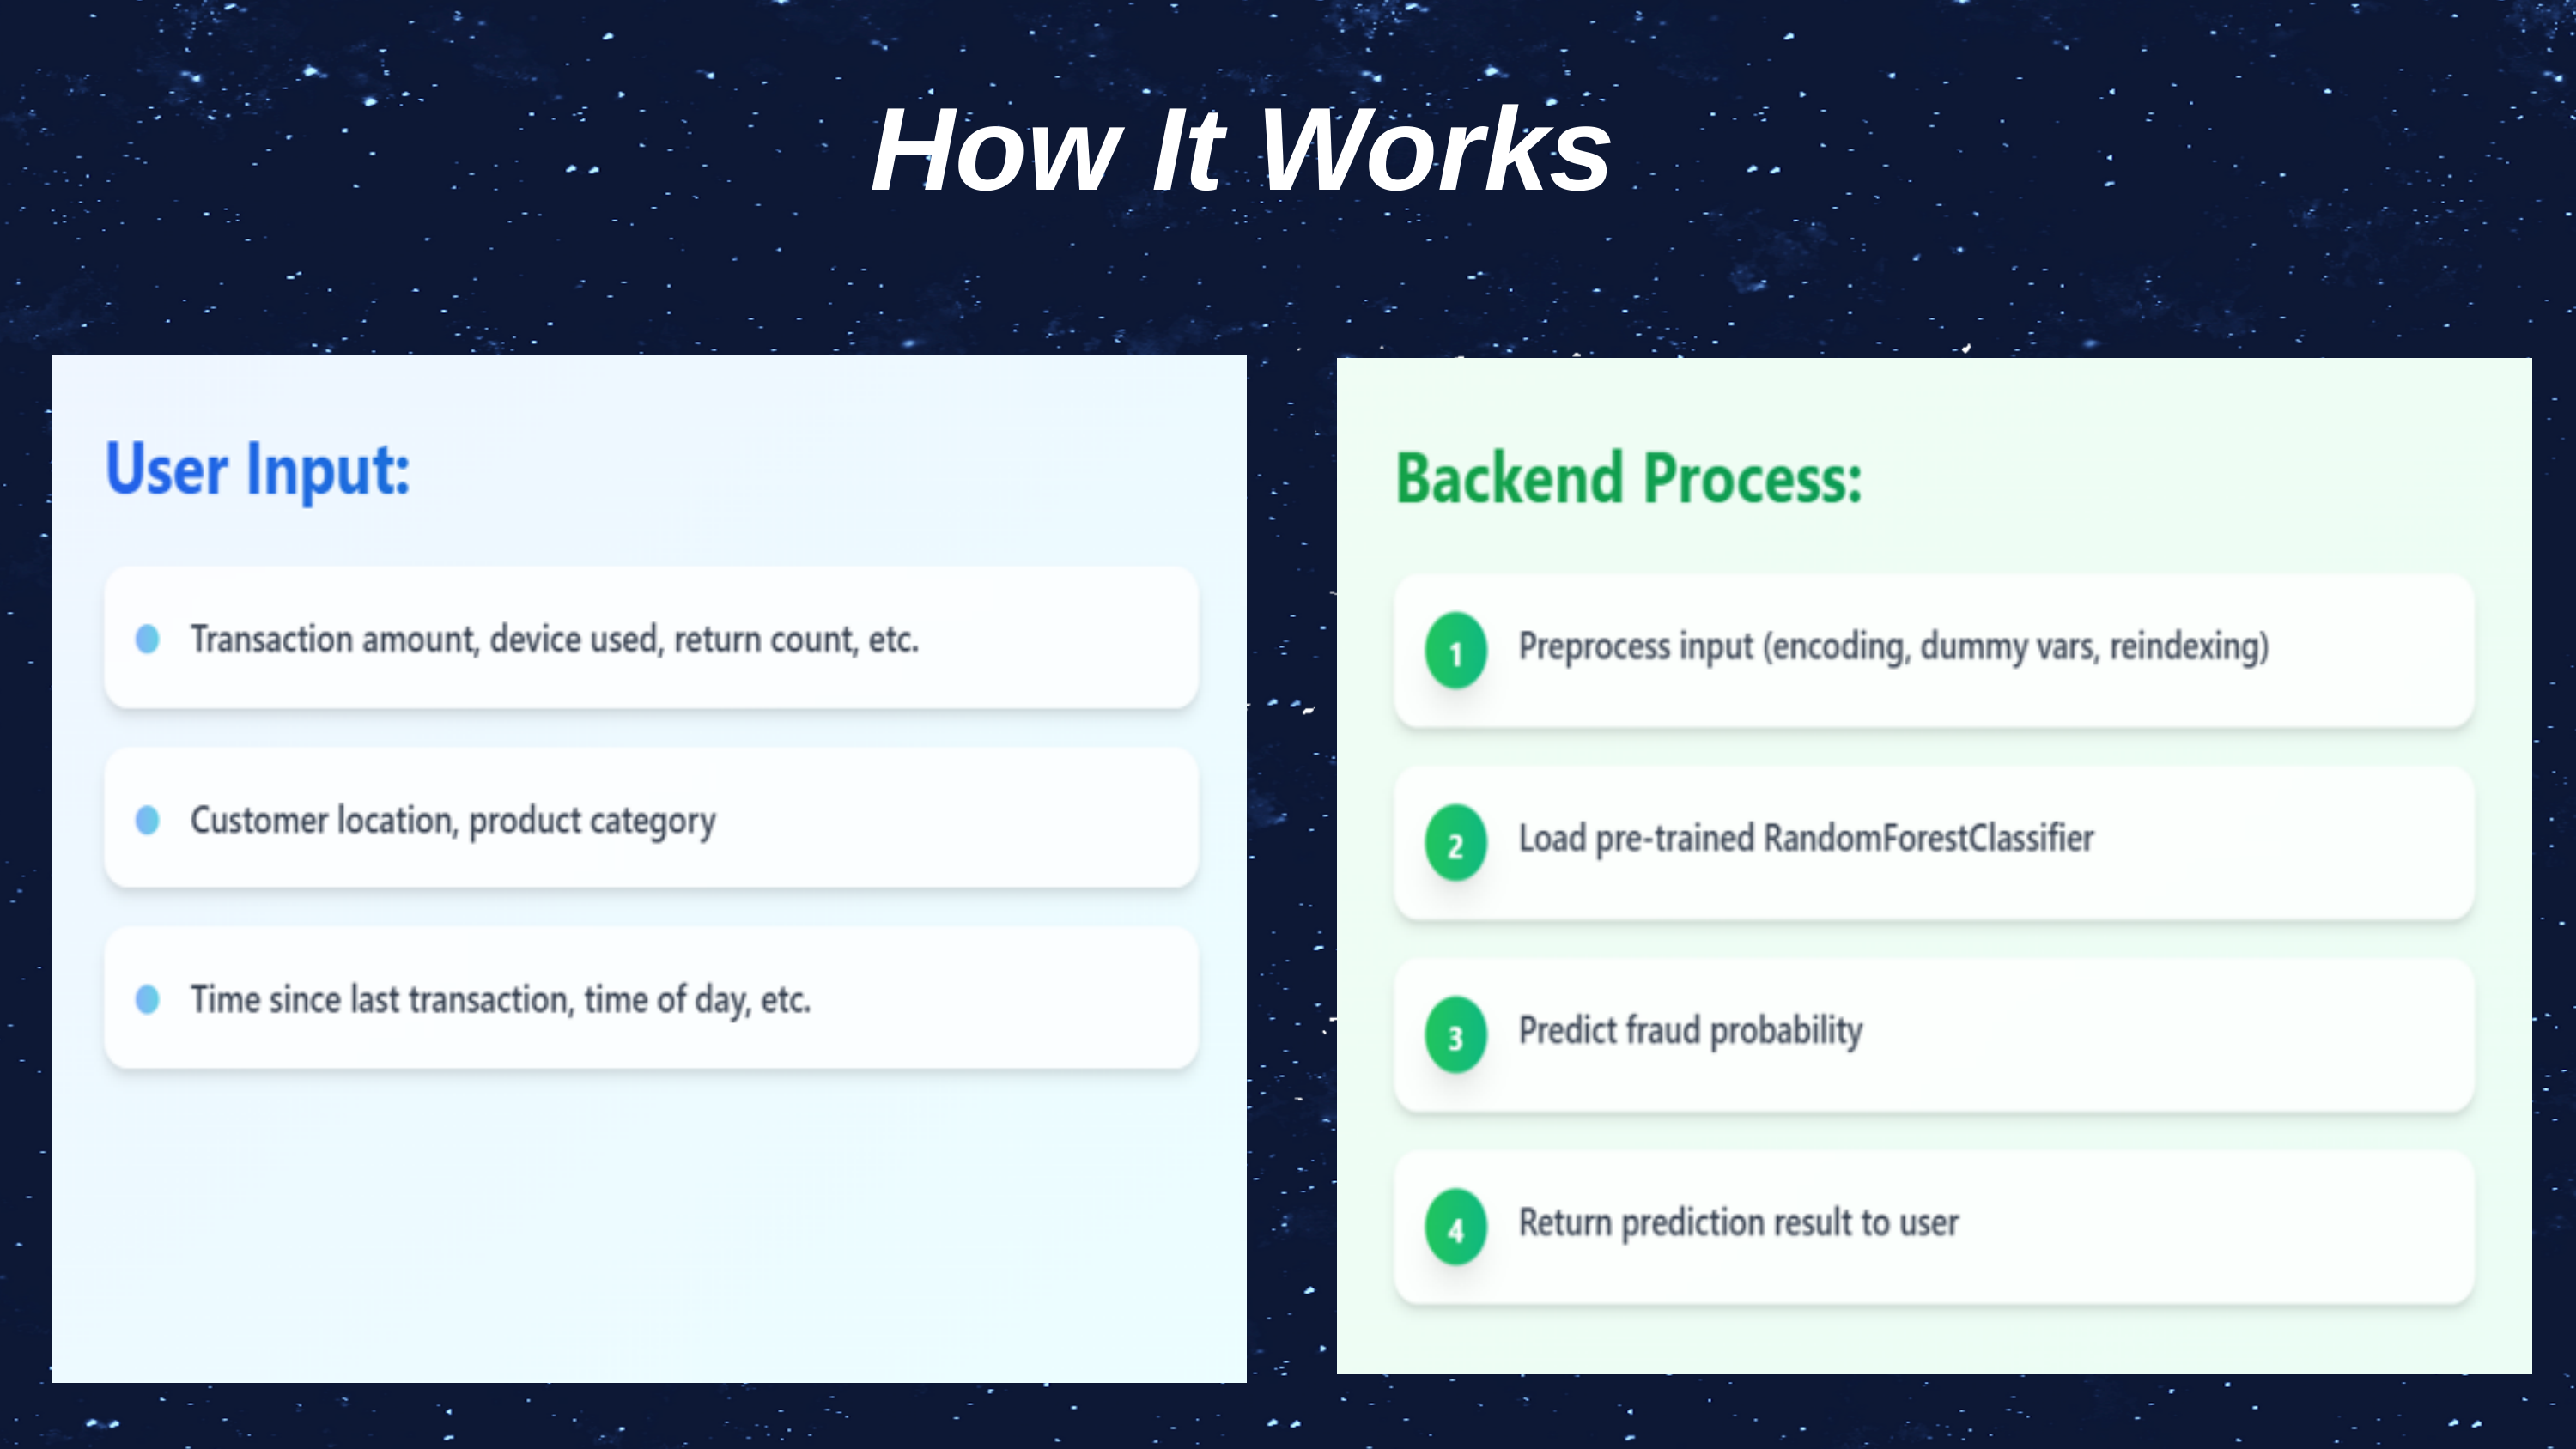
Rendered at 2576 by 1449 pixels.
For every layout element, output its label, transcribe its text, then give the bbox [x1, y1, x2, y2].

text_box [0, 0, 2576, 1449]
picture [52, 338, 2532, 1383]
text_box How It Works [599, 59, 1886, 214]
